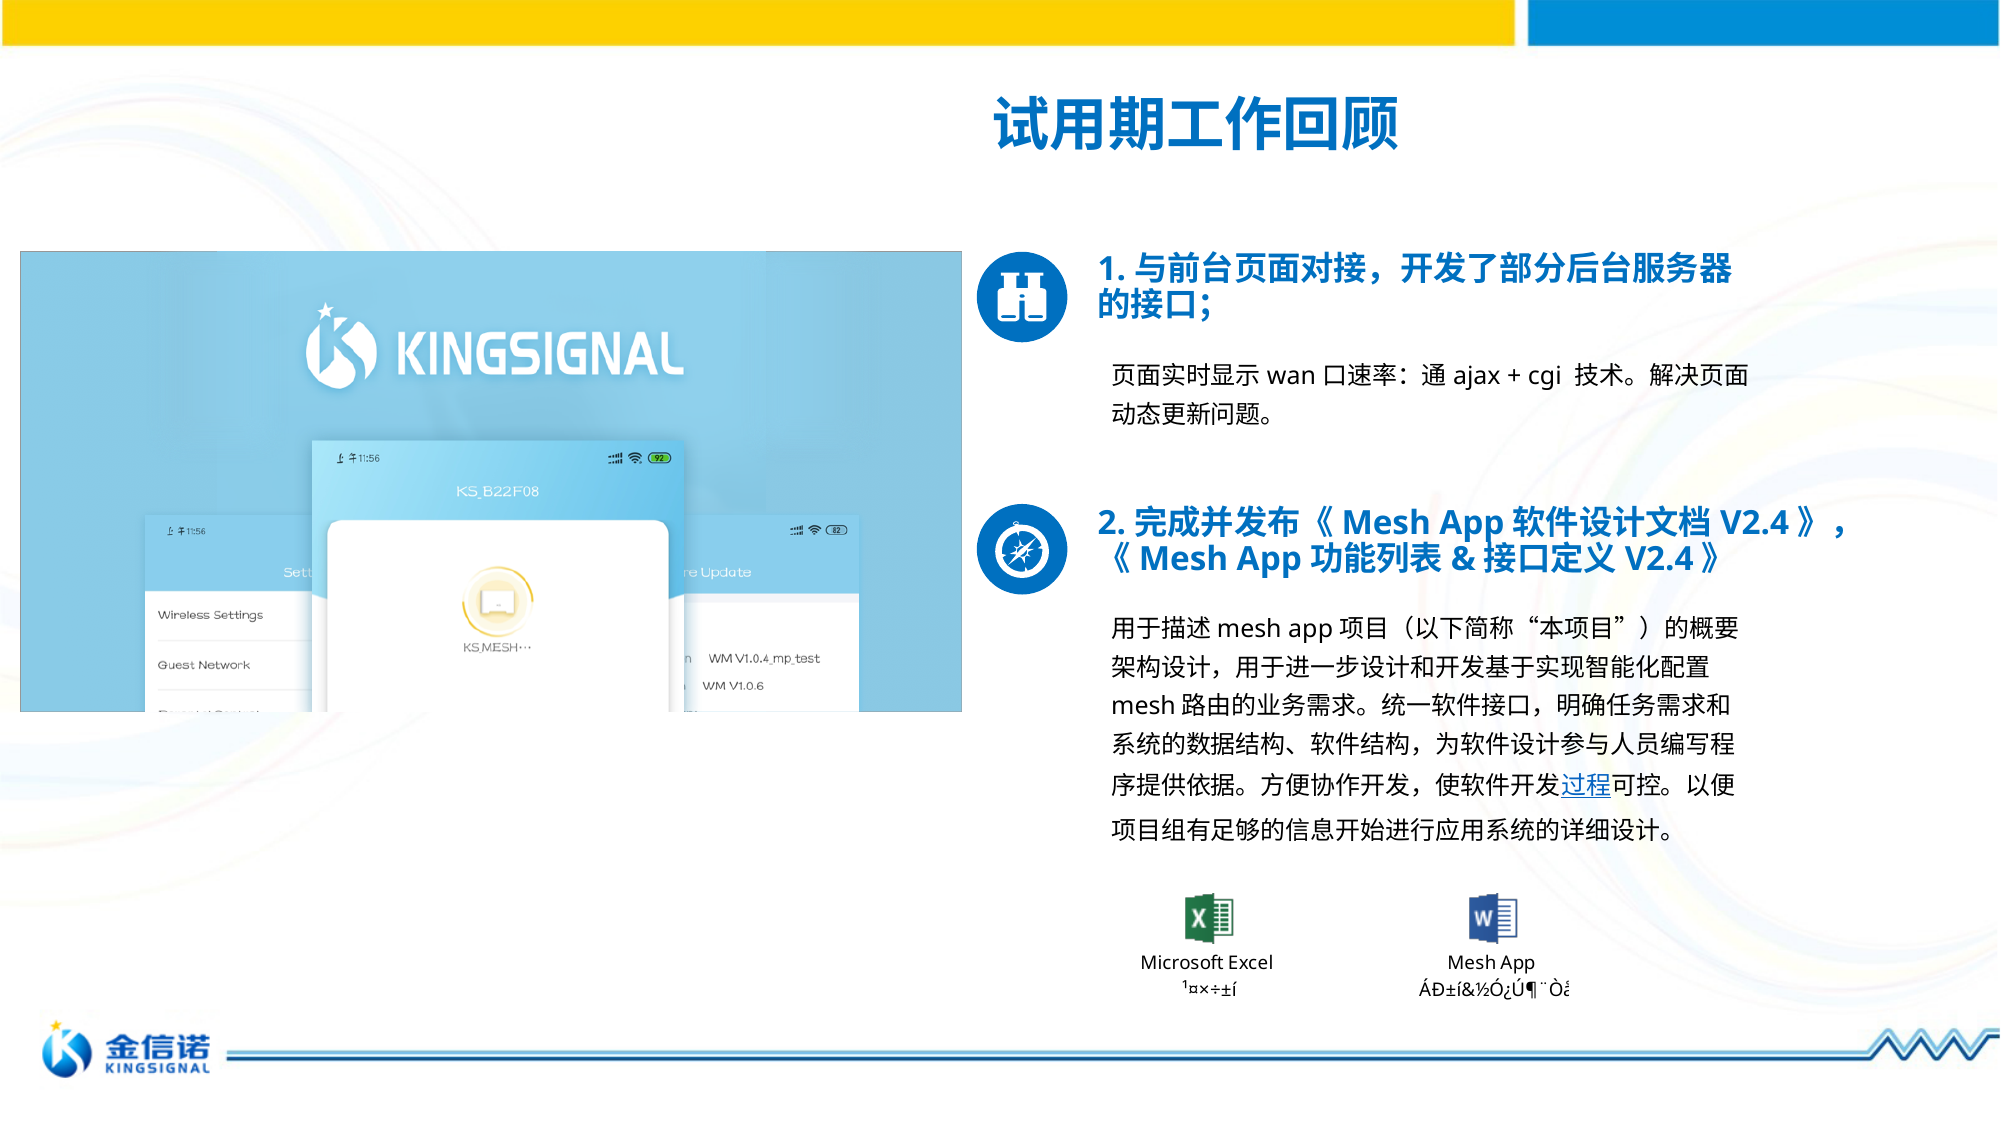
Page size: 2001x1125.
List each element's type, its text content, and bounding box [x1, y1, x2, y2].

text_box [997, 272, 1047, 322]
text_box 2.完成并发布《Mesh App软件设计文档V2.4》，《Mesh App功能列表&接口定义V2.4》 [1097, 506, 1923, 578]
text_box 试用期工作回顾 [976, 80, 1750, 165]
text_box 页面实时显示wan口速率：通ajax + cgi 技术。解决页面动态更新问题。 [1110, 351, 1750, 472]
text_box 用于描述mesh app项目（以下简称“本项目”）的概要架构设计，用于进一步设计和开发基于实现智能化配置mesh路由的业务需求。统一软件接口，明确任务需求和系统的数据结构、软件结构，为软件设计参与人员编写程序提供依据。方便协作开发，使软件开发过程可控。以便项目组有足够的信息开始进行应用系统的详细设计。 [1110, 603, 1750, 724]
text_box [1418, 893, 1569, 1030]
text_box 1.与前台页面对接，开发了部分后台服务器的接口； [1097, 251, 1750, 310]
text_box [1134, 893, 1285, 1030]
picture [0, 0, 2001, 1125]
text_box [995, 521, 1049, 578]
text_box [975, 250, 1069, 344]
text_box [975, 502, 1069, 596]
text_box [1097, 644, 1737, 766]
